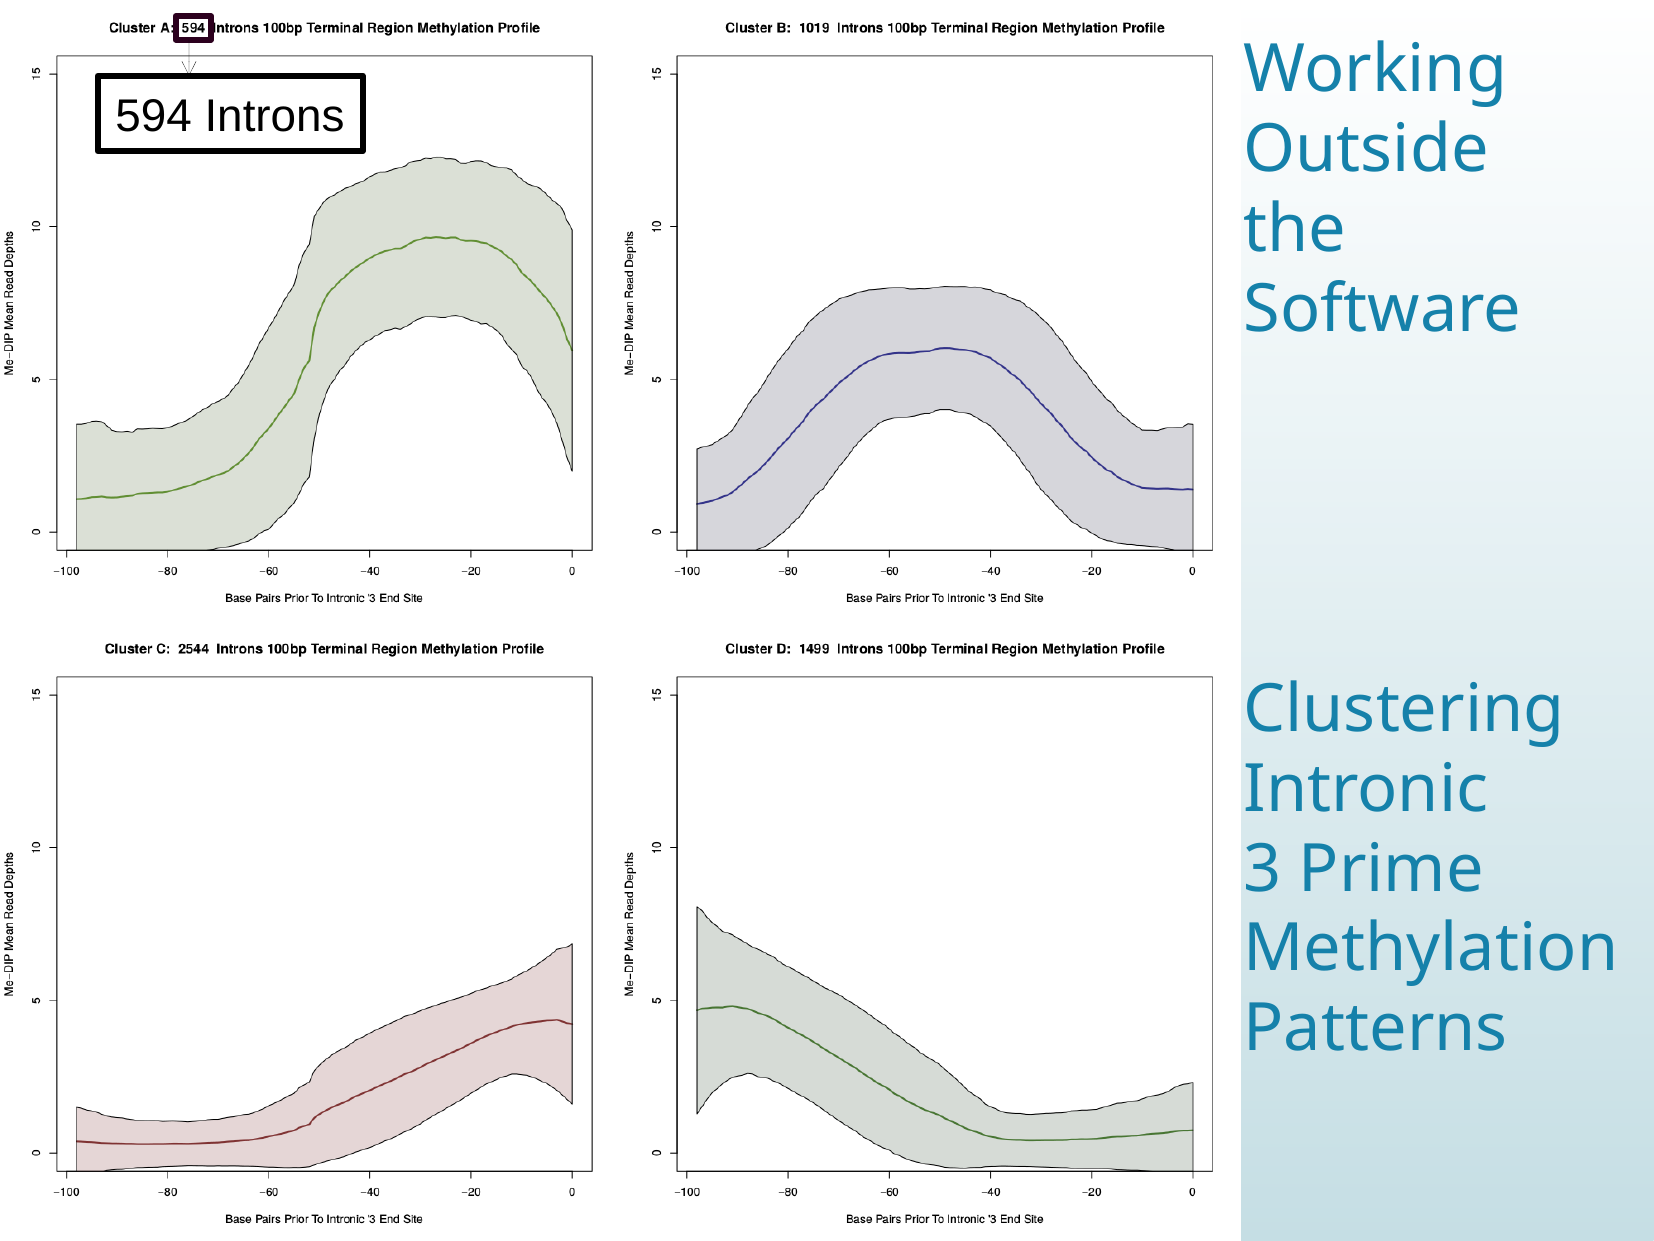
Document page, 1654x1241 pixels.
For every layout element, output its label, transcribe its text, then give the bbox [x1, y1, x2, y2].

title Working Outside the Software Clustering Intronic 3 Prime Methylation Patterns [1244, 17, 1654, 1193]
picture [0, 0, 1241, 1241]
